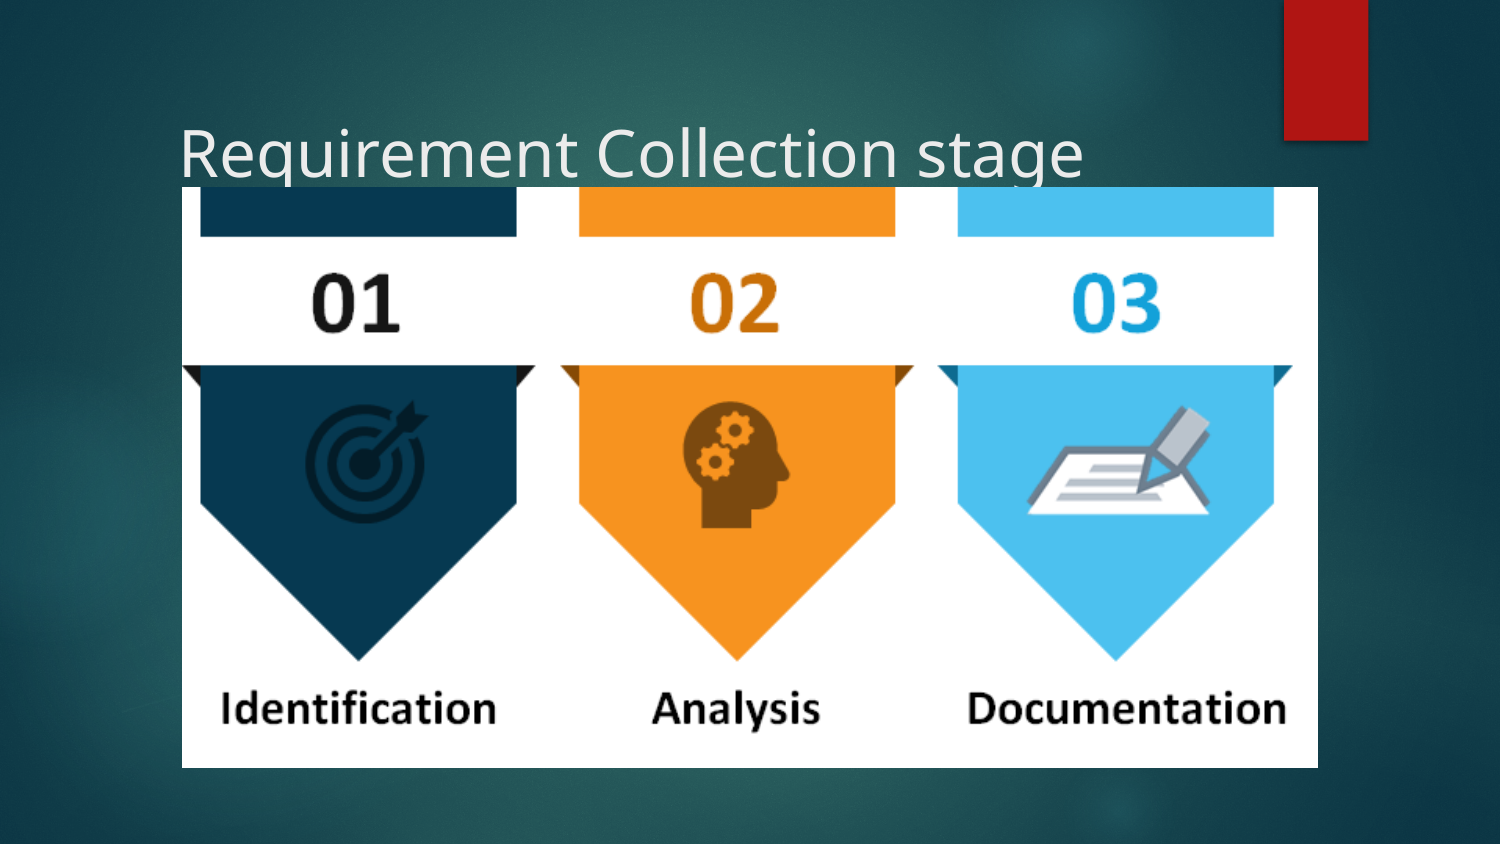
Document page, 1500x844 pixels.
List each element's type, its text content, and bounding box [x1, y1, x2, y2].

picture [0, 0, 1500, 844]
title Requirement Collection stage [163, 96, 1367, 202]
